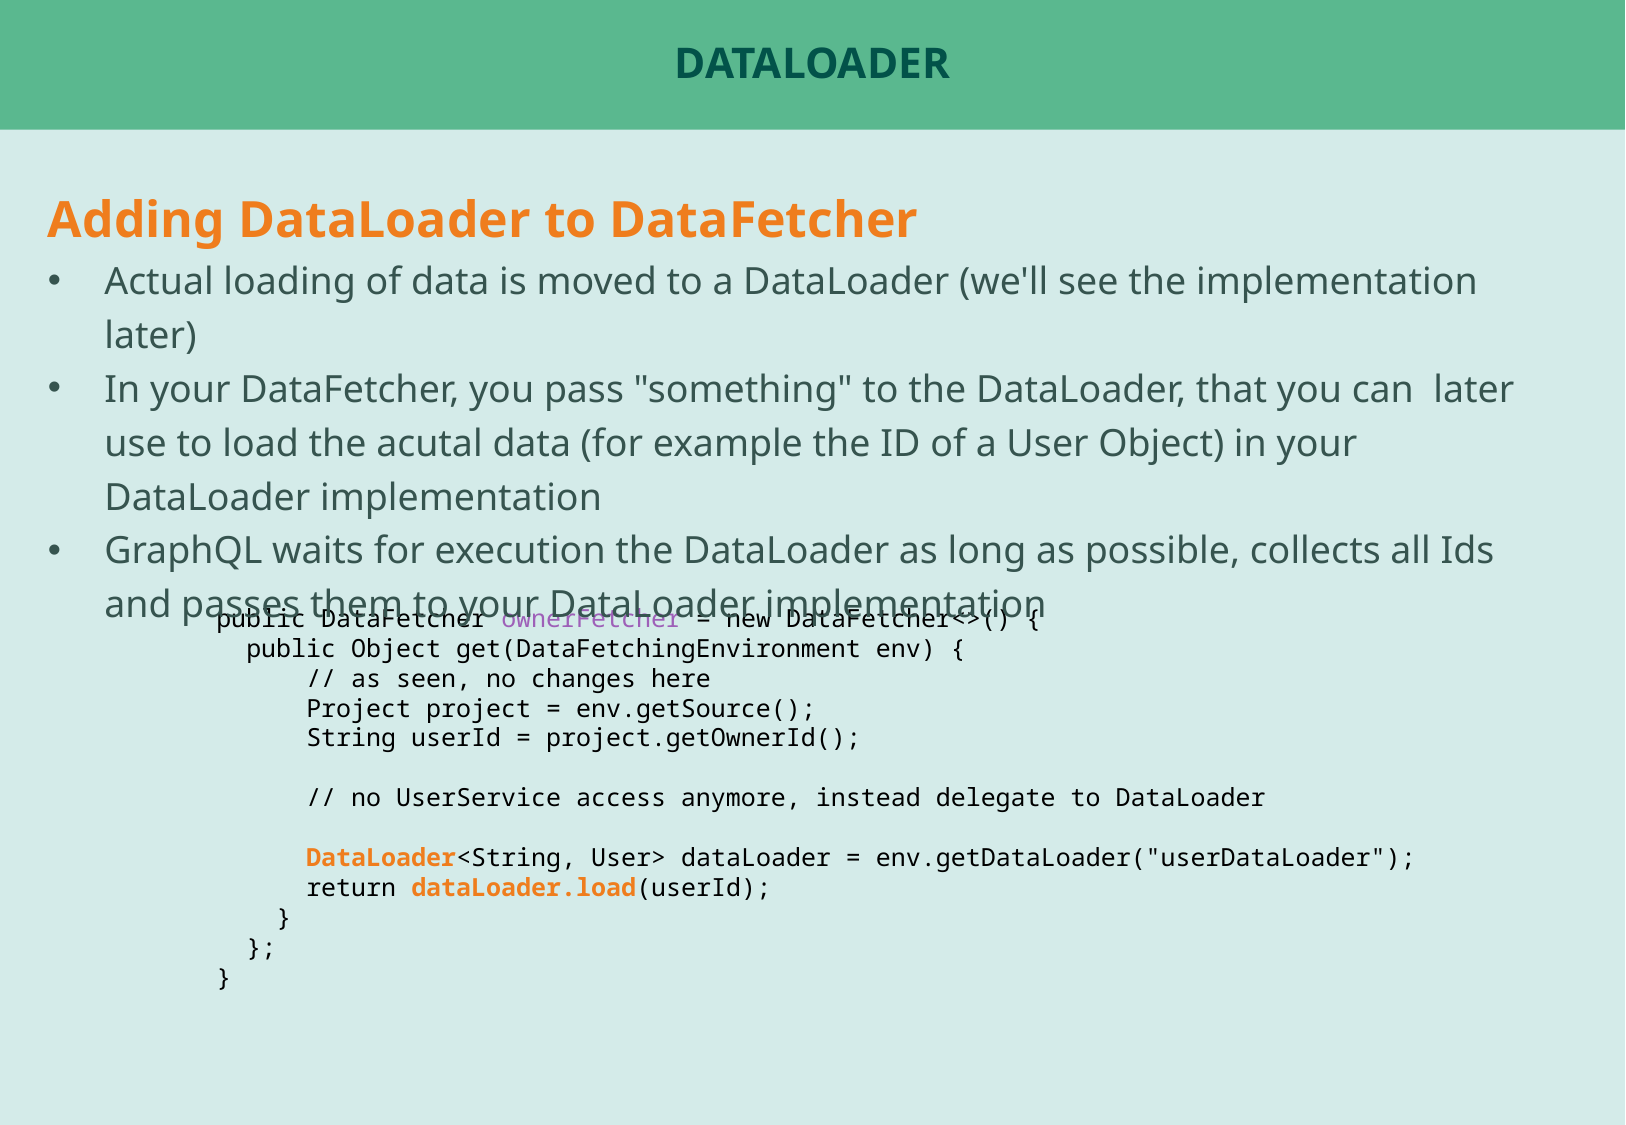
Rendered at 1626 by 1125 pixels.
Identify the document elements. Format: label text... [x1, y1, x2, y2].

text_box public DataFetcher ownerFetcher = new DataFetcher<>() { public Object get(DataFetchingEnvironment env) { // as seen, no changes here Project project = env.getSource(); String userId = project.getOwnerId(); // no UserService access anymore, instead delegate to DataLoader DataLoader<String, User> dataLoader = env.getDataLoader("userDataLoader"); return dataLoader.load(userId); } }; } [201, 594, 1567, 1089]
text_box Adding DataLoader to DataFetcher Actual loading of data is moved to a DataLoader (we'll see the implementation later) In your DataFetcher, you pass "something" to the DataLoader, that you can later use to load the acutal data (for example the ID of a User Object) in your DataLoader implementation GraphQL waits for execution the DataLoader as long as possible, collects all Ids and passes them to your DataLoader implementation [33, 168, 1557, 687]
title DataLoader [0, 0, 1625, 130]
